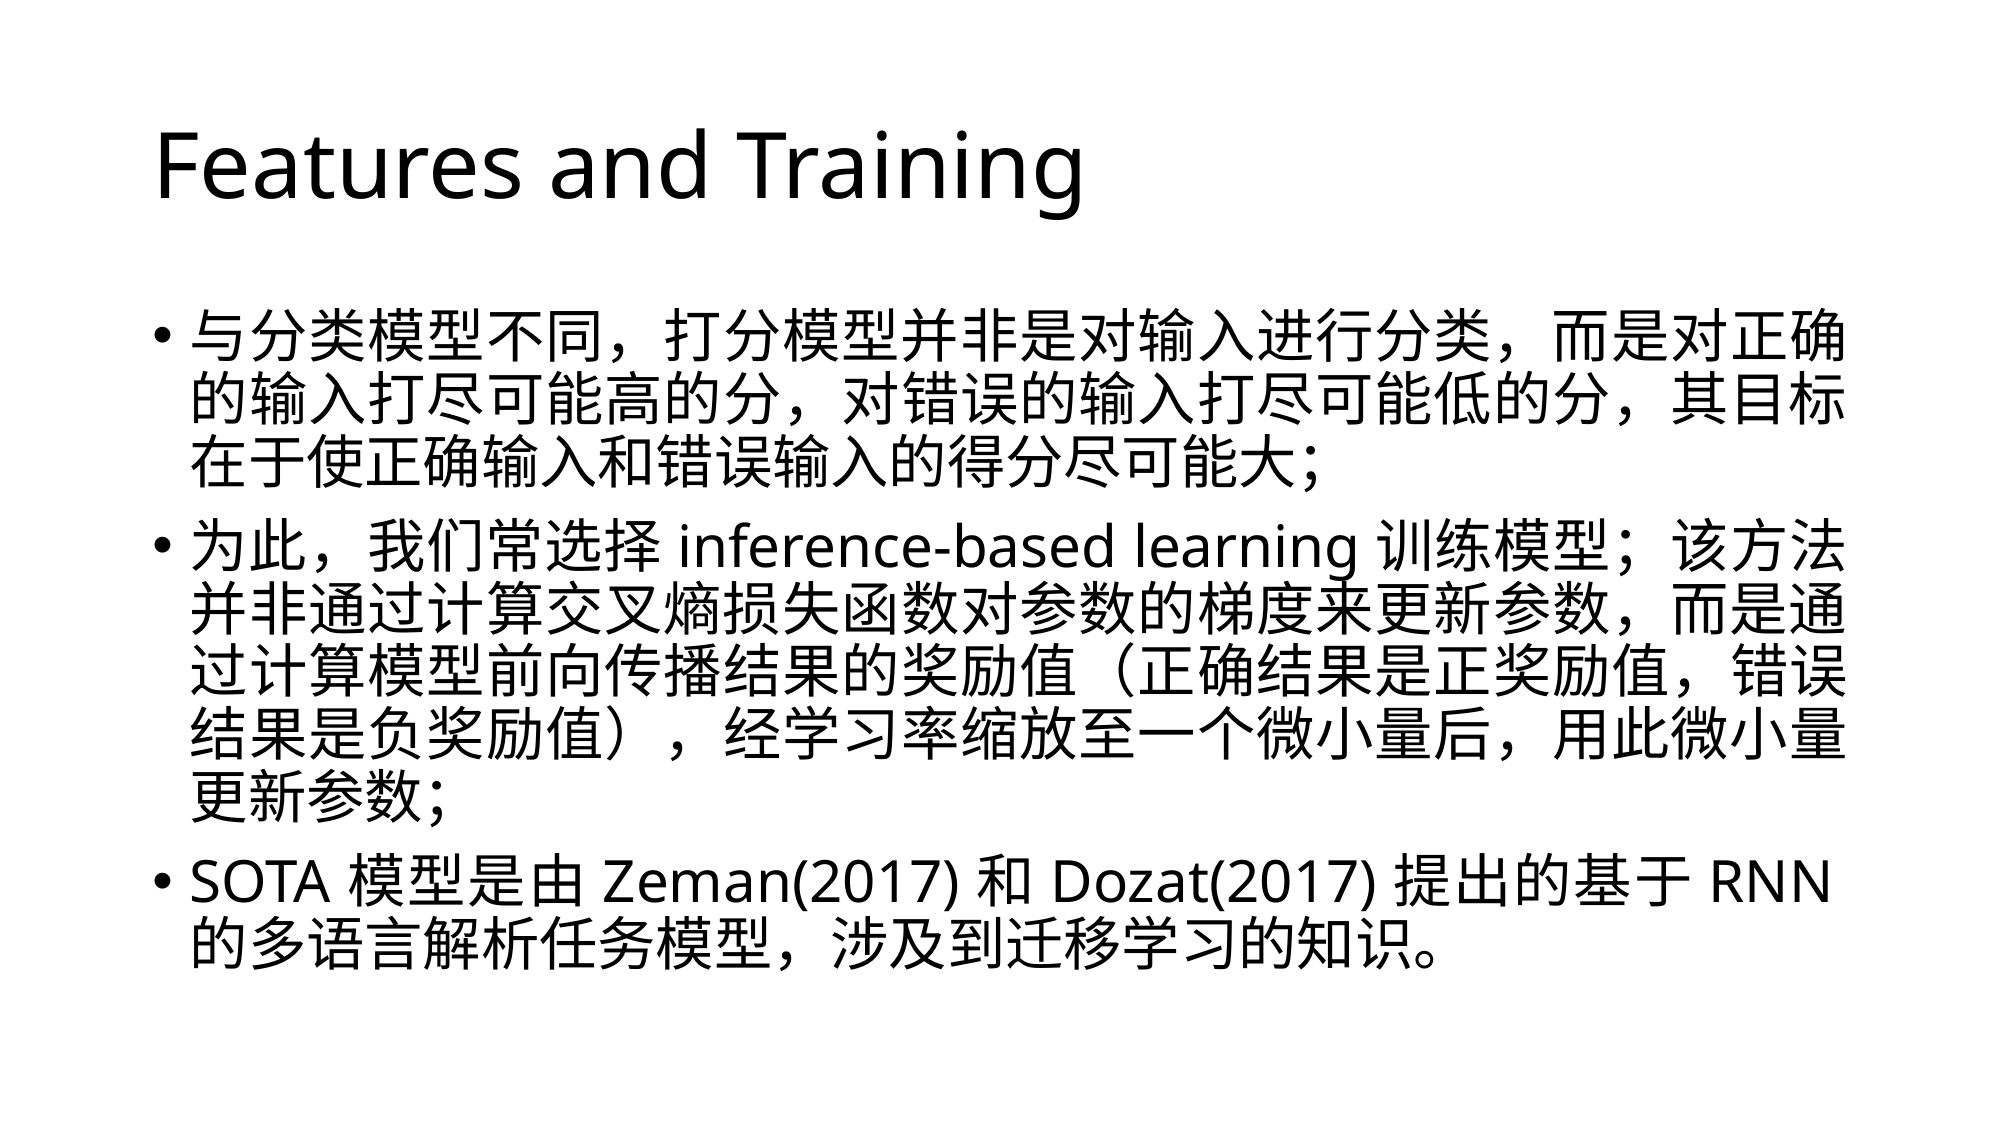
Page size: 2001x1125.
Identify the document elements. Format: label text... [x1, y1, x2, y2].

list 与分类模型不同，打分模型并非是对输入进行分类，而是对正确的输入打尽可能高的分，对错误的输入打尽可能低的分，其目标在于使正确输入和错误输入的得分尽可能大； 为此，我们常选择inference-based learning训练模型；该方法并非通过计算交叉熵损失函数对参数的梯度来更新参数，而是通过计算模型前向传播结果的奖励值（正确结果是正奖励值，错误结果是负奖励值），经学习率缩放至一个微小量后，用此微小量更新参数； SOTA模型是由Zeman(2017)和Dozat(2017)提出的基于RNN的多语言解析任务模型，涉及到迁移学习的知识。 [137, 299, 1863, 1014]
title Features and Training [137, 59, 1863, 278]
